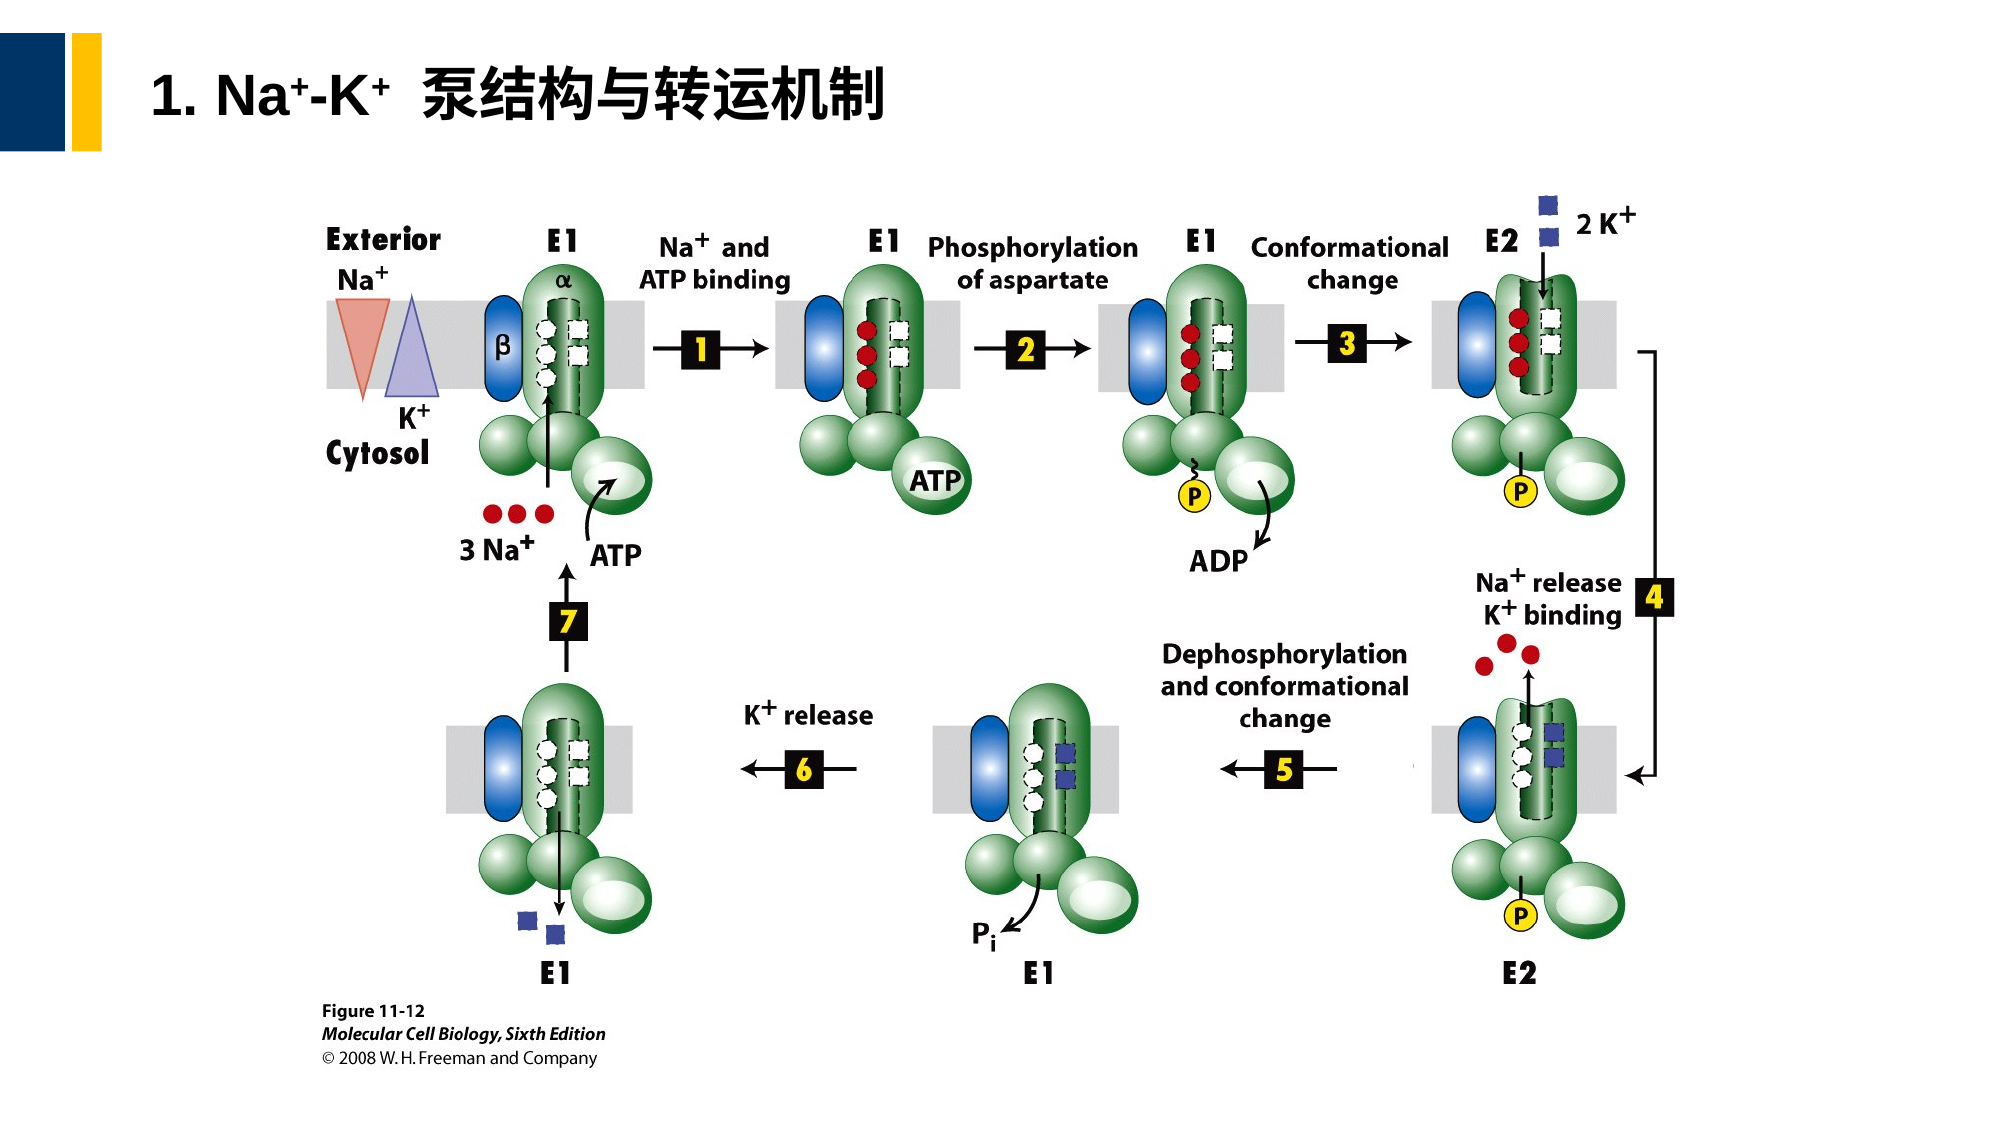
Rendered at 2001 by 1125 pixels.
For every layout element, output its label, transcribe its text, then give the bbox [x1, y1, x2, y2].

title 1. Na+-K+ 泵结构与转运机制 [135, 33, 1950, 152]
picture [314, 184, 1686, 1071]
